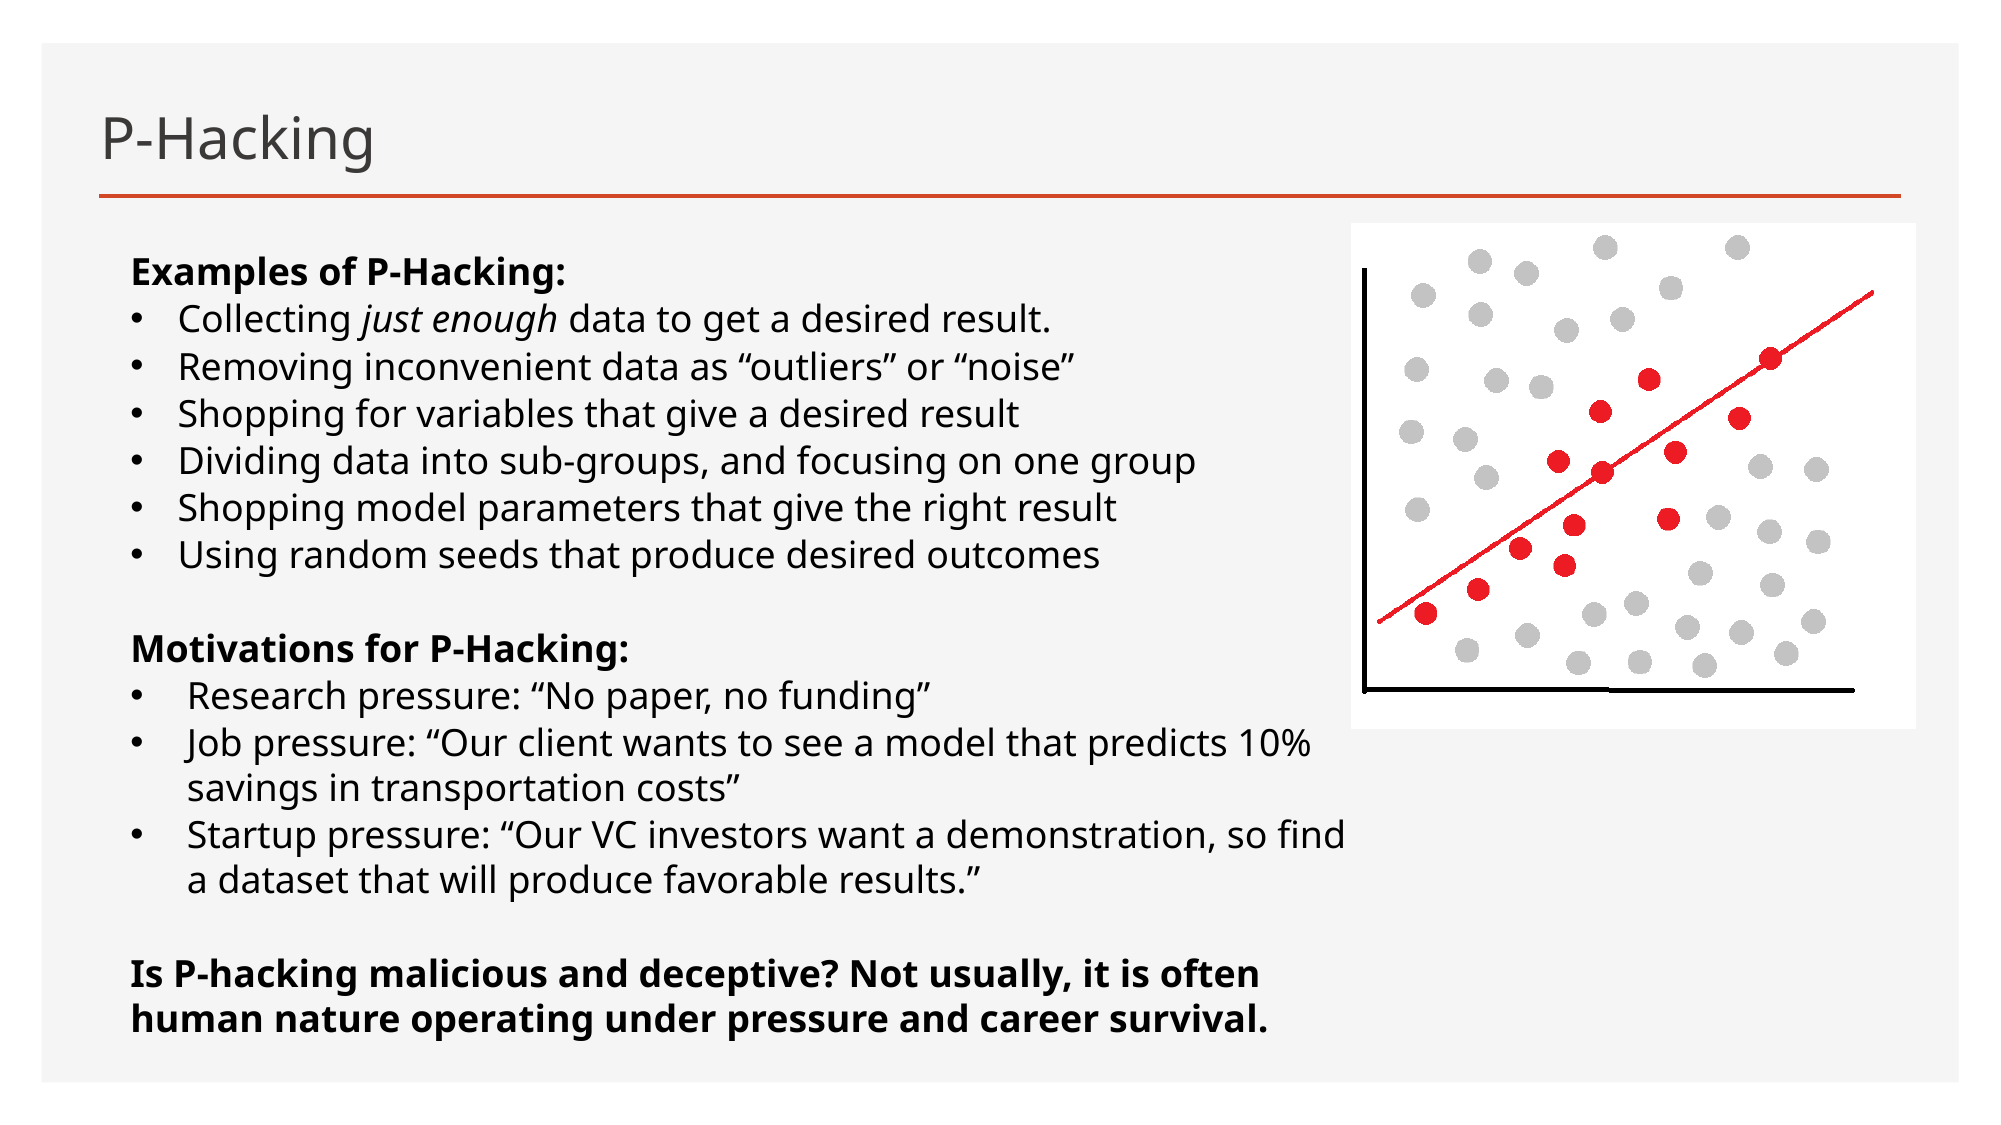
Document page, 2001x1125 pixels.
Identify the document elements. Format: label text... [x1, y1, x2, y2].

text_box Examples of P-Hacking: Collecting just enough data to get a desired result. Removing inconvenient data as “outliers” or “noise” Shopping for variables that give a desired result Dividing data into sub-groups, and focusing on one group Shopping model parameters that give the right result Using random seeds that produce desired outcomes Motivations for P-Hacking: Research pressure: “No paper, no funding” Job pressure: “Our client wants to see a model that predicts 10% savings in transportation costs” Startup pressure: “Our VC investors want a demonstration, so find a dataset that will produce favorable results.” Is P-hacking malicious and deceptive? Not usually, it is often human nature operating under pressure and career survival. [115, 240, 1377, 1095]
picture [1351, 223, 1916, 729]
title P-Hacking [85, 73, 1214, 179]
